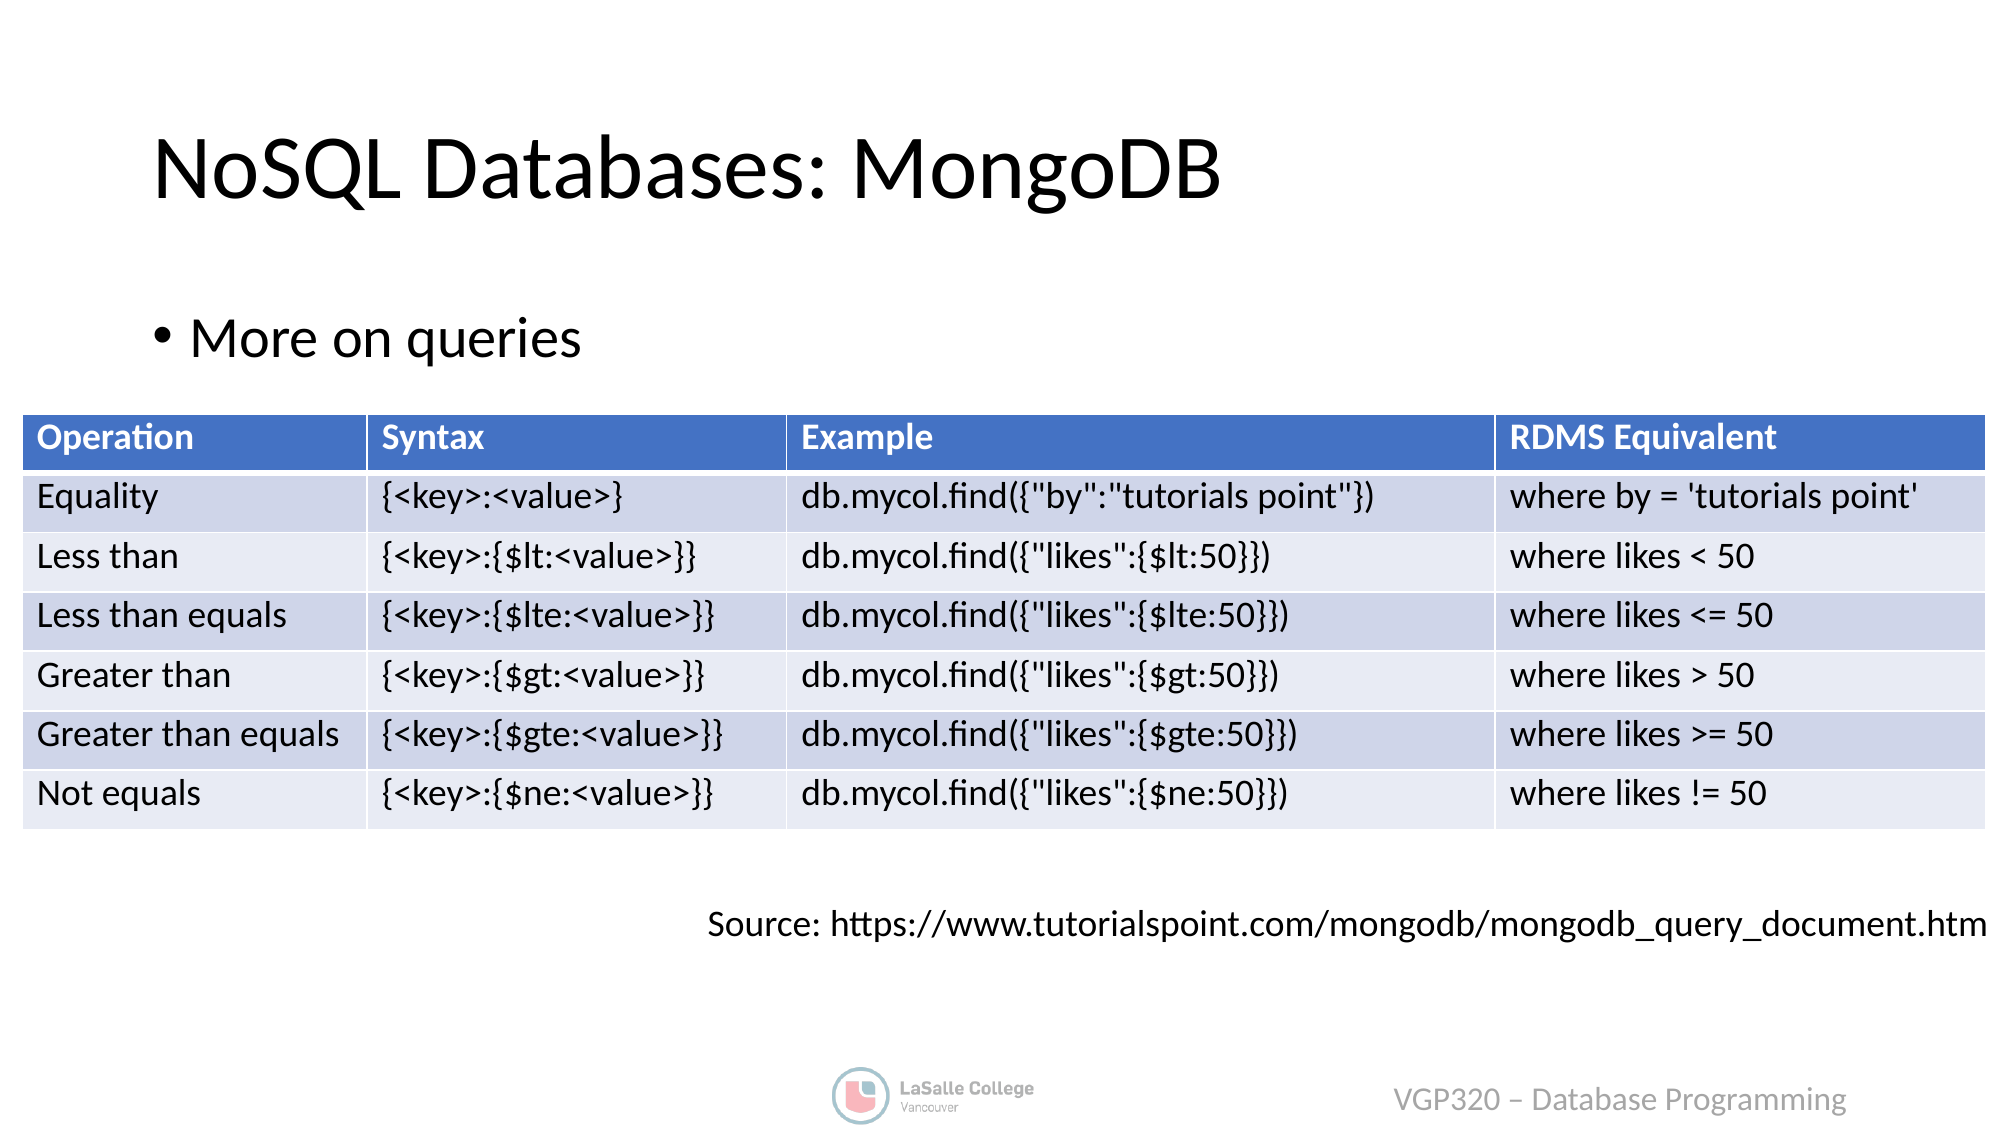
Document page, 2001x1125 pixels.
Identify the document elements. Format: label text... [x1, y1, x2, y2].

table_cell {<key>:{$gt:<value>}} [368, 652, 786, 710]
table_header Example [787, 415, 1494, 470]
table_cell db.mycol.find({"by":"tutorials point"}) [787, 476, 1494, 532]
table_cell Less than equals [23, 593, 366, 650]
table_cell where likes != 50 [1496, 771, 1985, 829]
table_cell Not equals [23, 771, 366, 829]
table_cell db.mycol.find({"likes":{$gte:50}}) [787, 712, 1494, 769]
table_cell where likes < 50 [1496, 533, 1985, 591]
table_header RDMS Equivalent [1496, 415, 1985, 470]
table_cell db.mycol.find({"likes":{$lt:50}}) [787, 533, 1494, 591]
table_cell where likes <= 50 [1496, 593, 1985, 650]
table_header Operation [23, 415, 366, 470]
table_cell Less than [23, 533, 366, 591]
table_cell {<key>:{$lt:<value>}} [368, 533, 786, 591]
table_cell where likes >= 50 [1496, 712, 1985, 769]
table_cell where likes > 50 [1496, 652, 1985, 710]
table_cell where by = 'tutorials point' [1496, 476, 1985, 532]
table_cell db.mycol.find({"likes":{$lte:50}}) [787, 593, 1494, 650]
text_box Source: https://www.tutorialspoint.com/mongodb/mongodb_query_document.htm [565, 891, 2000, 952]
table_cell {<key>:{$ne:<value>}} [368, 771, 786, 829]
list More on queries [137, 830, 1863, 1014]
table_cell db.mycol.find({"likes":{$gt:50}}) [787, 652, 1494, 710]
table_cell Greater than [23, 652, 366, 710]
title NoSQL Databases: MongoDB [137, 59, 1863, 278]
table_cell {<key>:<value>} [368, 476, 786, 532]
table_cell db.mycol.find({"likes":{$ne:50}}) [787, 771, 1494, 829]
table_cell {<key>:{$lte:<value>}} [368, 593, 786, 650]
table_cell Equality [23, 476, 366, 532]
table_cell {<key>:{$gte:<value>}} [368, 712, 786, 769]
table_cell Greater than equals [23, 712, 366, 769]
table_header Syntax [368, 415, 786, 470]
list More on queries [137, 299, 1863, 413]
